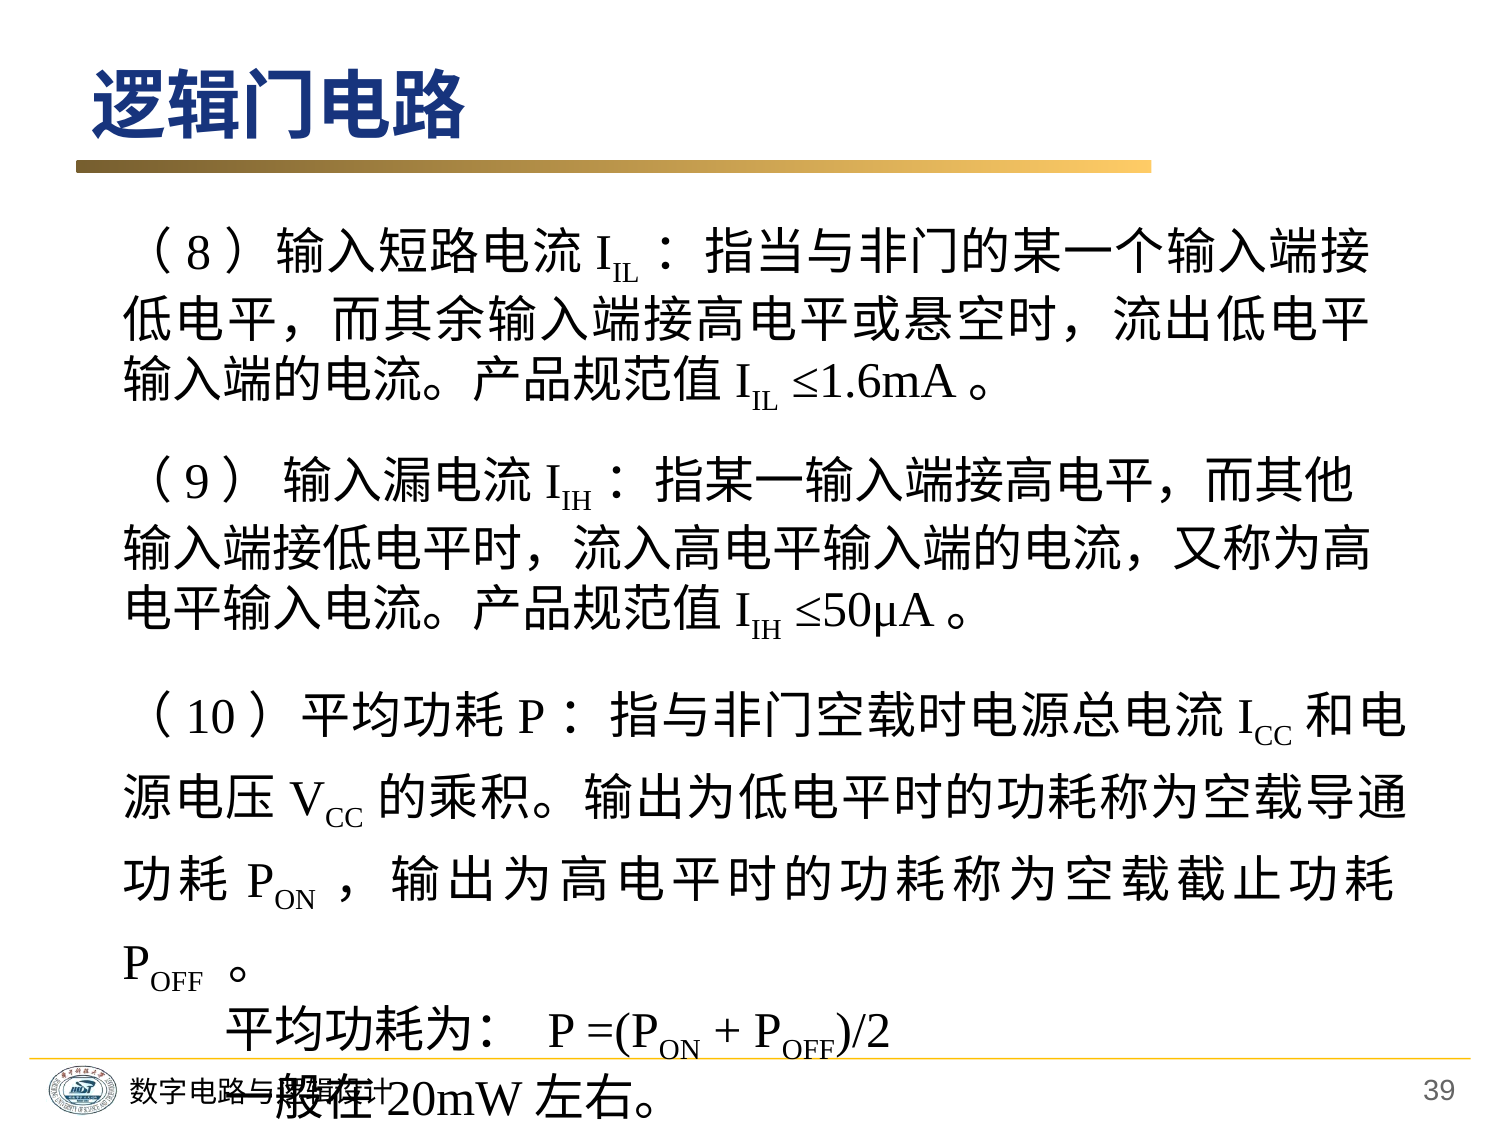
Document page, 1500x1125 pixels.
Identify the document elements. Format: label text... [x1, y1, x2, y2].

text_box 数字电路与逻辑设计 [114, 1065, 429, 1116]
text_box 39 [1120, 1063, 1471, 1125]
text_box （10）平均功耗P：指与非门空载时电源总电流ICC和电源电压VCC的乘积。输出为低电平时的功耗称为空载导通功耗PON，输出为高电平时的功耗称为空载截止功耗POFF 。 平均功耗为： P =(PON + POFF)/2 一般在20mW左右。 [122, 662, 1407, 1125]
text_box 逻辑门电路 [76, 45, 1424, 161]
text_box （9） 输入漏电流IIH：指某一输入端接高电平，而其他输入端接低电平时，流入高电平输入端的电流，又称为高电平输入电流。产品规范值IIH ≤50μA。 [107, 440, 1393, 653]
picture [46, 1063, 119, 1116]
text_box （8）输入短路电流IIL：指当与非门的某一个输入端接低电平，而其余输入端接高电平或悬空时，流出低电平输入端的电流。产品规范值IIL ≤1.6mA。 [107, 211, 1385, 424]
